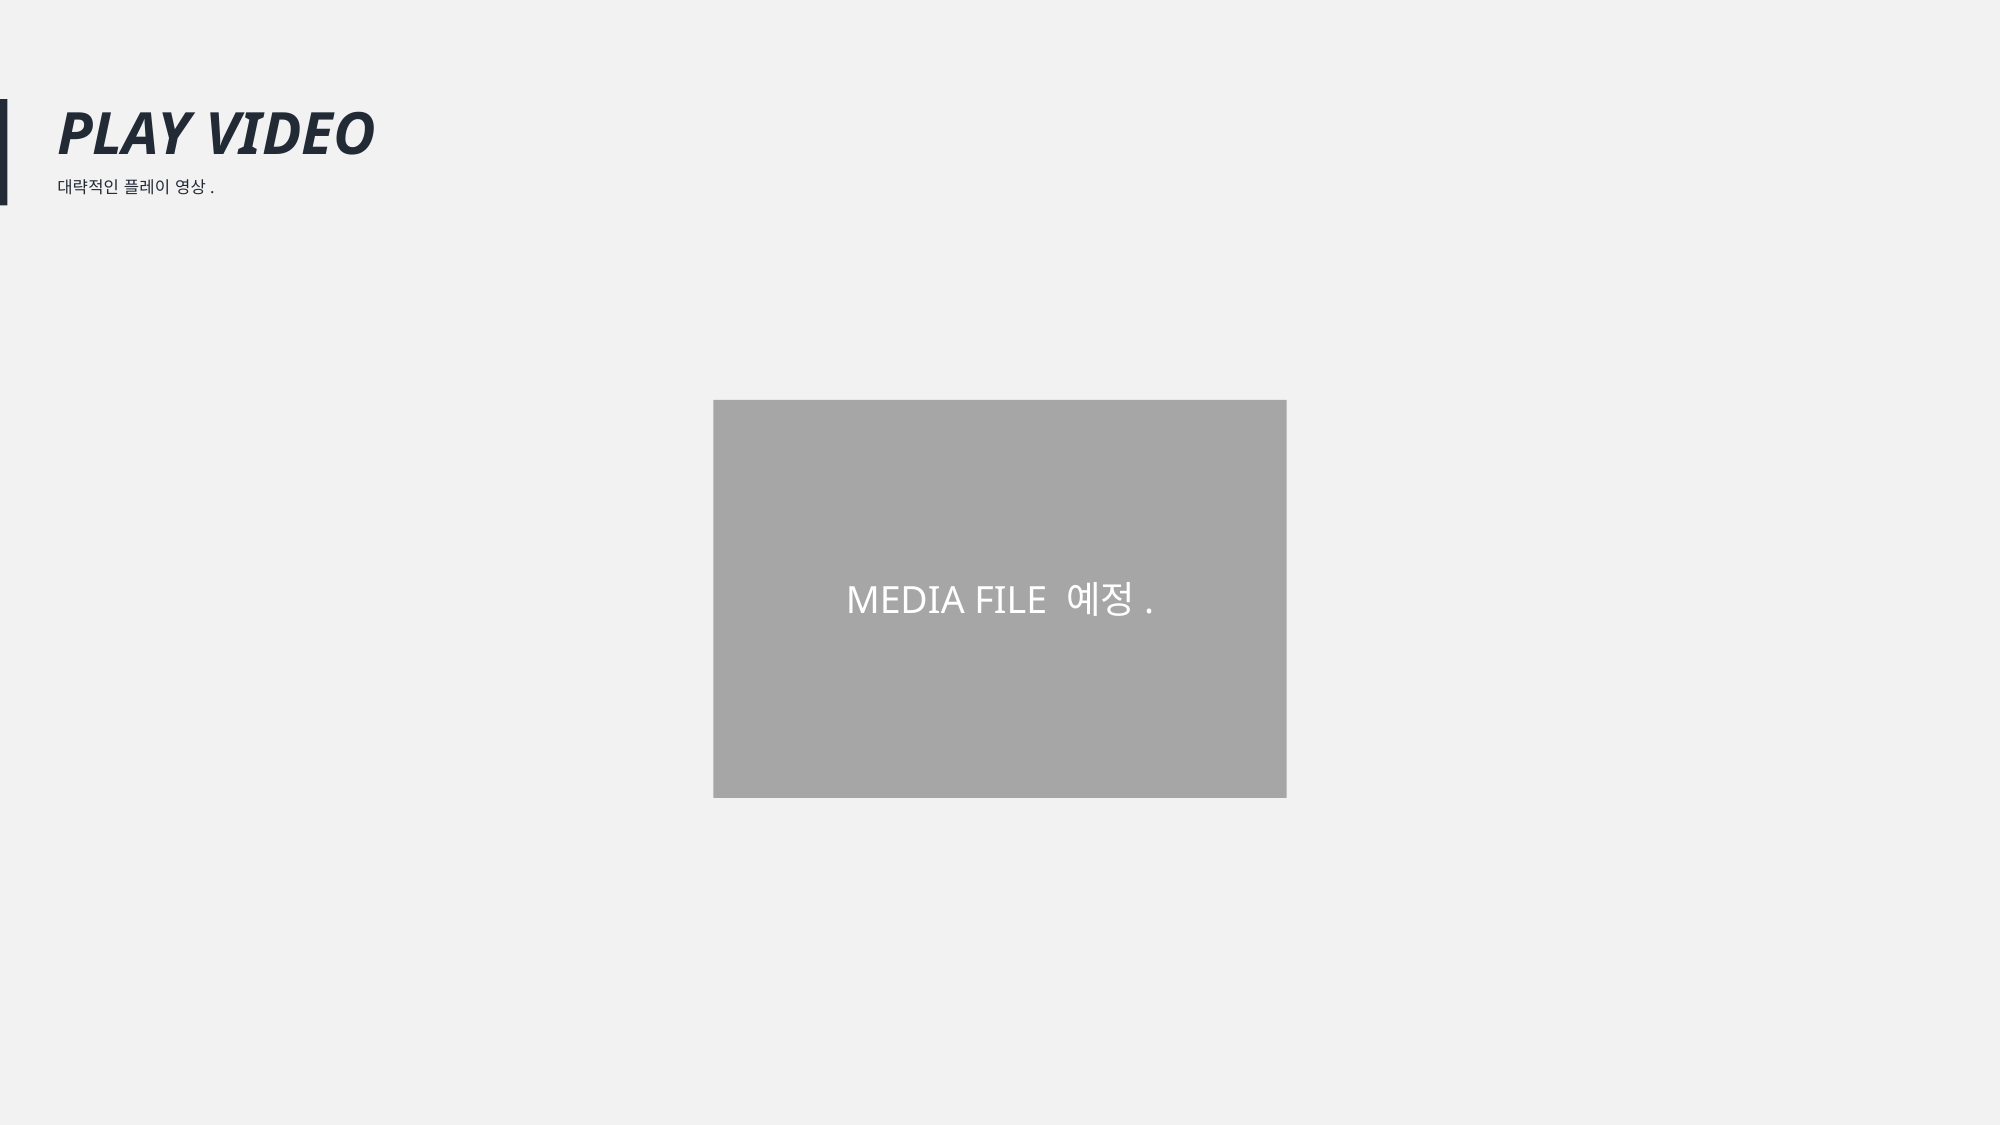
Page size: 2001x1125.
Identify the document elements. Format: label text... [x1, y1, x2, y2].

text_box PLAY VIDEO 대략적인 플레이 영상. [42, 54, 948, 204]
text_box [0, 98, 8, 206]
text_box MEDIA FILE 예정. [712, 399, 1288, 799]
